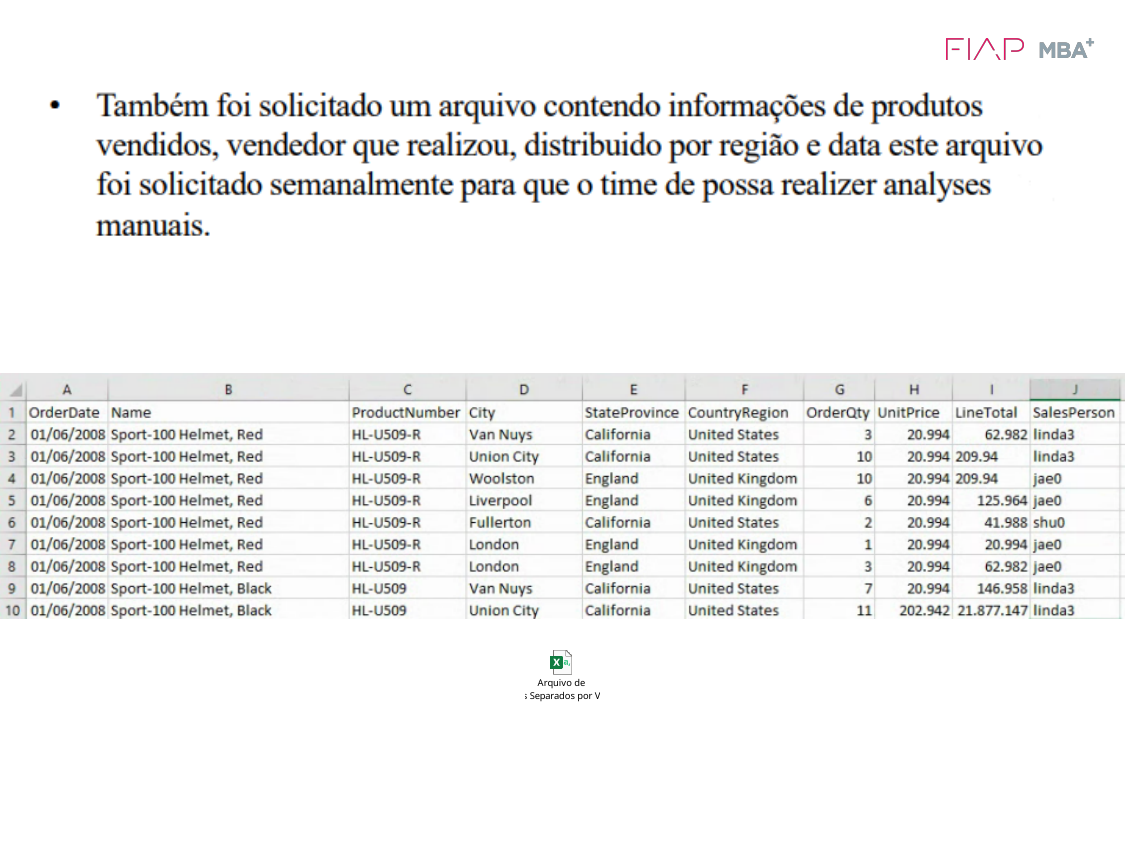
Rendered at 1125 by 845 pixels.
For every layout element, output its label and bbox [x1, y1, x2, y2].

picture [946, 38, 1024, 60]
picture [41, 74, 1056, 248]
text_box [524, 648, 601, 715]
picture [1039, 36, 1095, 59]
picture [0, 373, 1125, 619]
